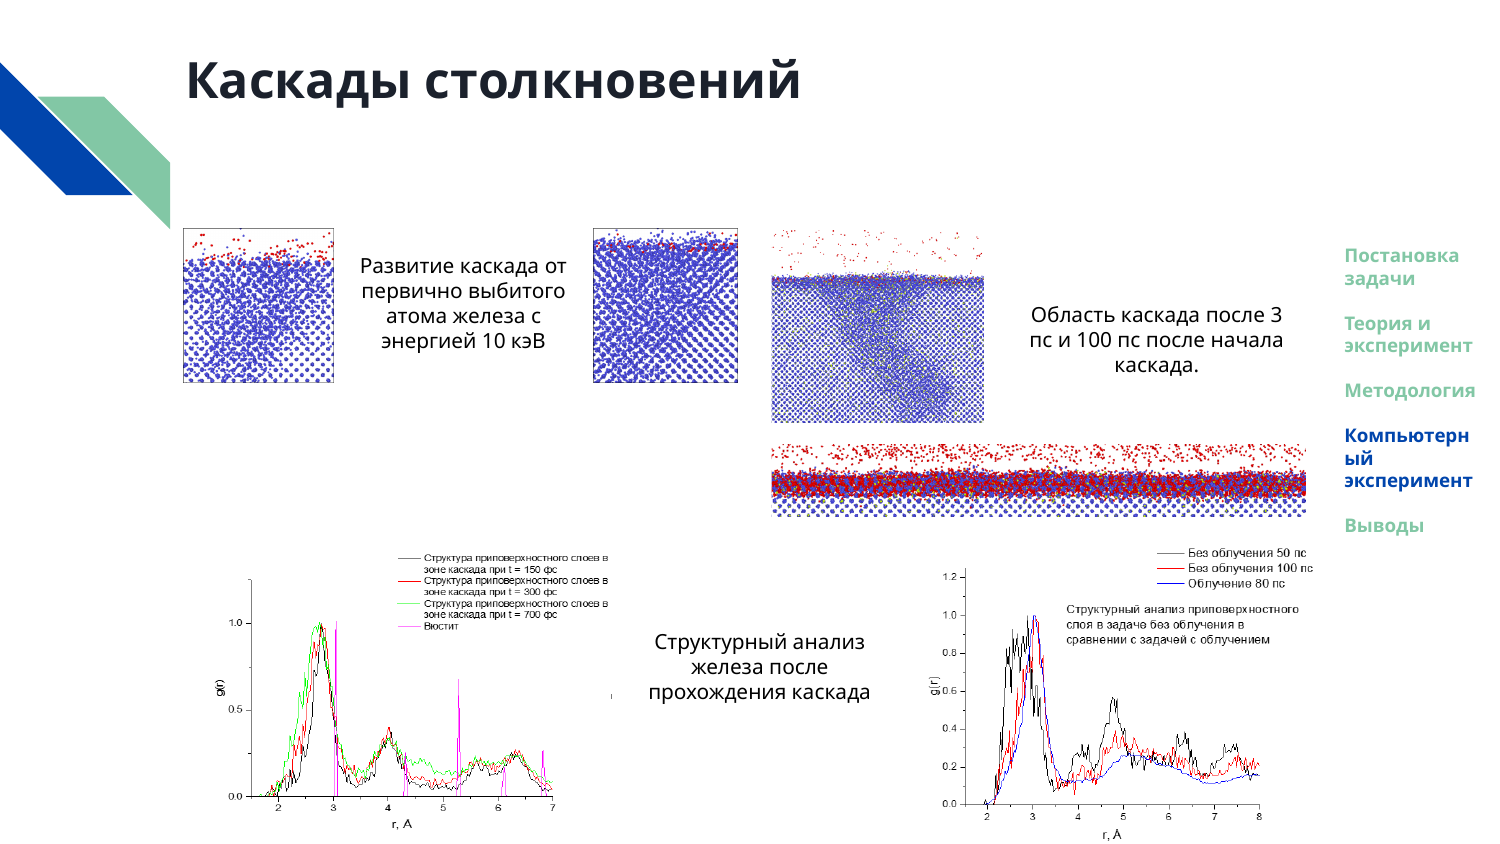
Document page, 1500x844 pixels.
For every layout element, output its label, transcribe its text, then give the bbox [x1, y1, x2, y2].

text_box Постановка задачи Теория и эксперимент Методология Компьютерный эксперимент Выводы [1329, 228, 1500, 843]
text_box [170, 230, 750, 844]
picture [593, 228, 738, 384]
picture [771, 230, 985, 423]
text_box [749, 228, 1329, 843]
text_box Структурный анализ железа после прохождения каскада [616, 613, 899, 727]
text_box Область каскада после 3 пс и 100 пс после начала каскада. [1008, 286, 1305, 388]
text_box Каскады столкновений [170, 33, 1197, 134]
picture [183, 549, 612, 832]
text_box Развитие каскада от первично выбитого атома железа с энергией 10 кэВ [337, 237, 589, 388]
picture [771, 444, 1307, 517]
picture [904, 538, 1316, 843]
picture [183, 228, 334, 384]
